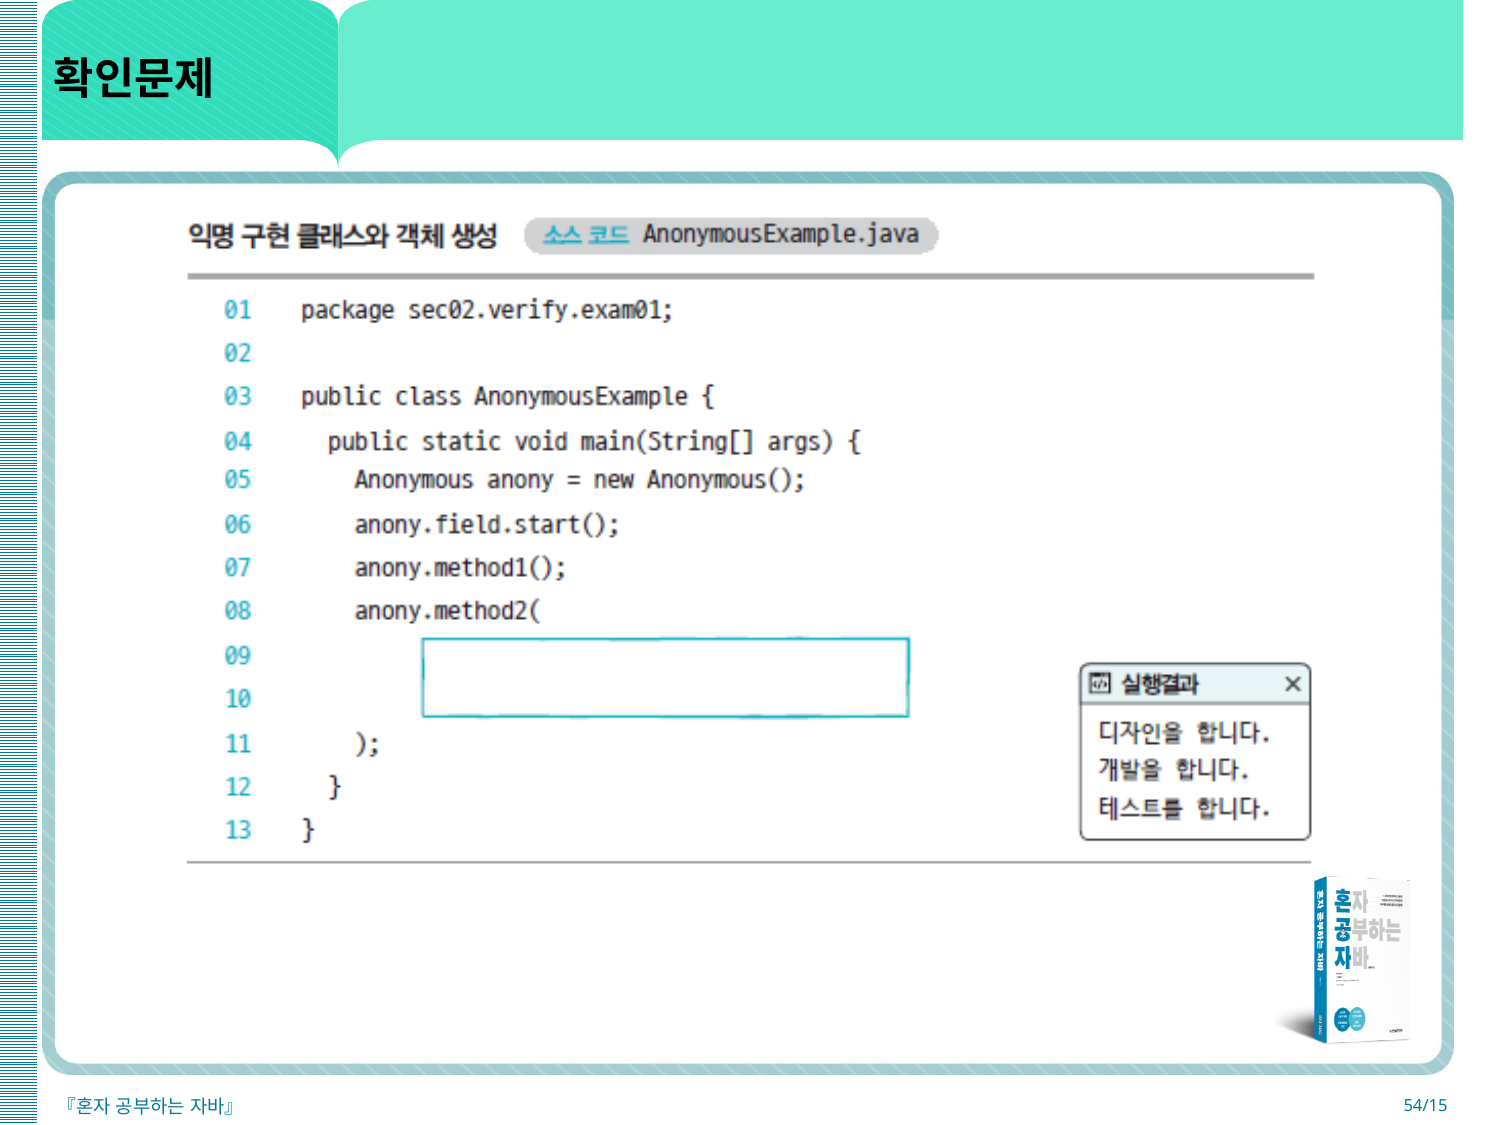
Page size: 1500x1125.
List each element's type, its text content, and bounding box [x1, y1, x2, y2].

picture [68, 1097, 75, 1110]
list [174, 212, 1326, 459]
title 확인문제 [39, 42, 1280, 138]
picture [116, 1102, 131, 1107]
picture [42, 0, 1488, 1122]
picture [225, 1102, 232, 1115]
